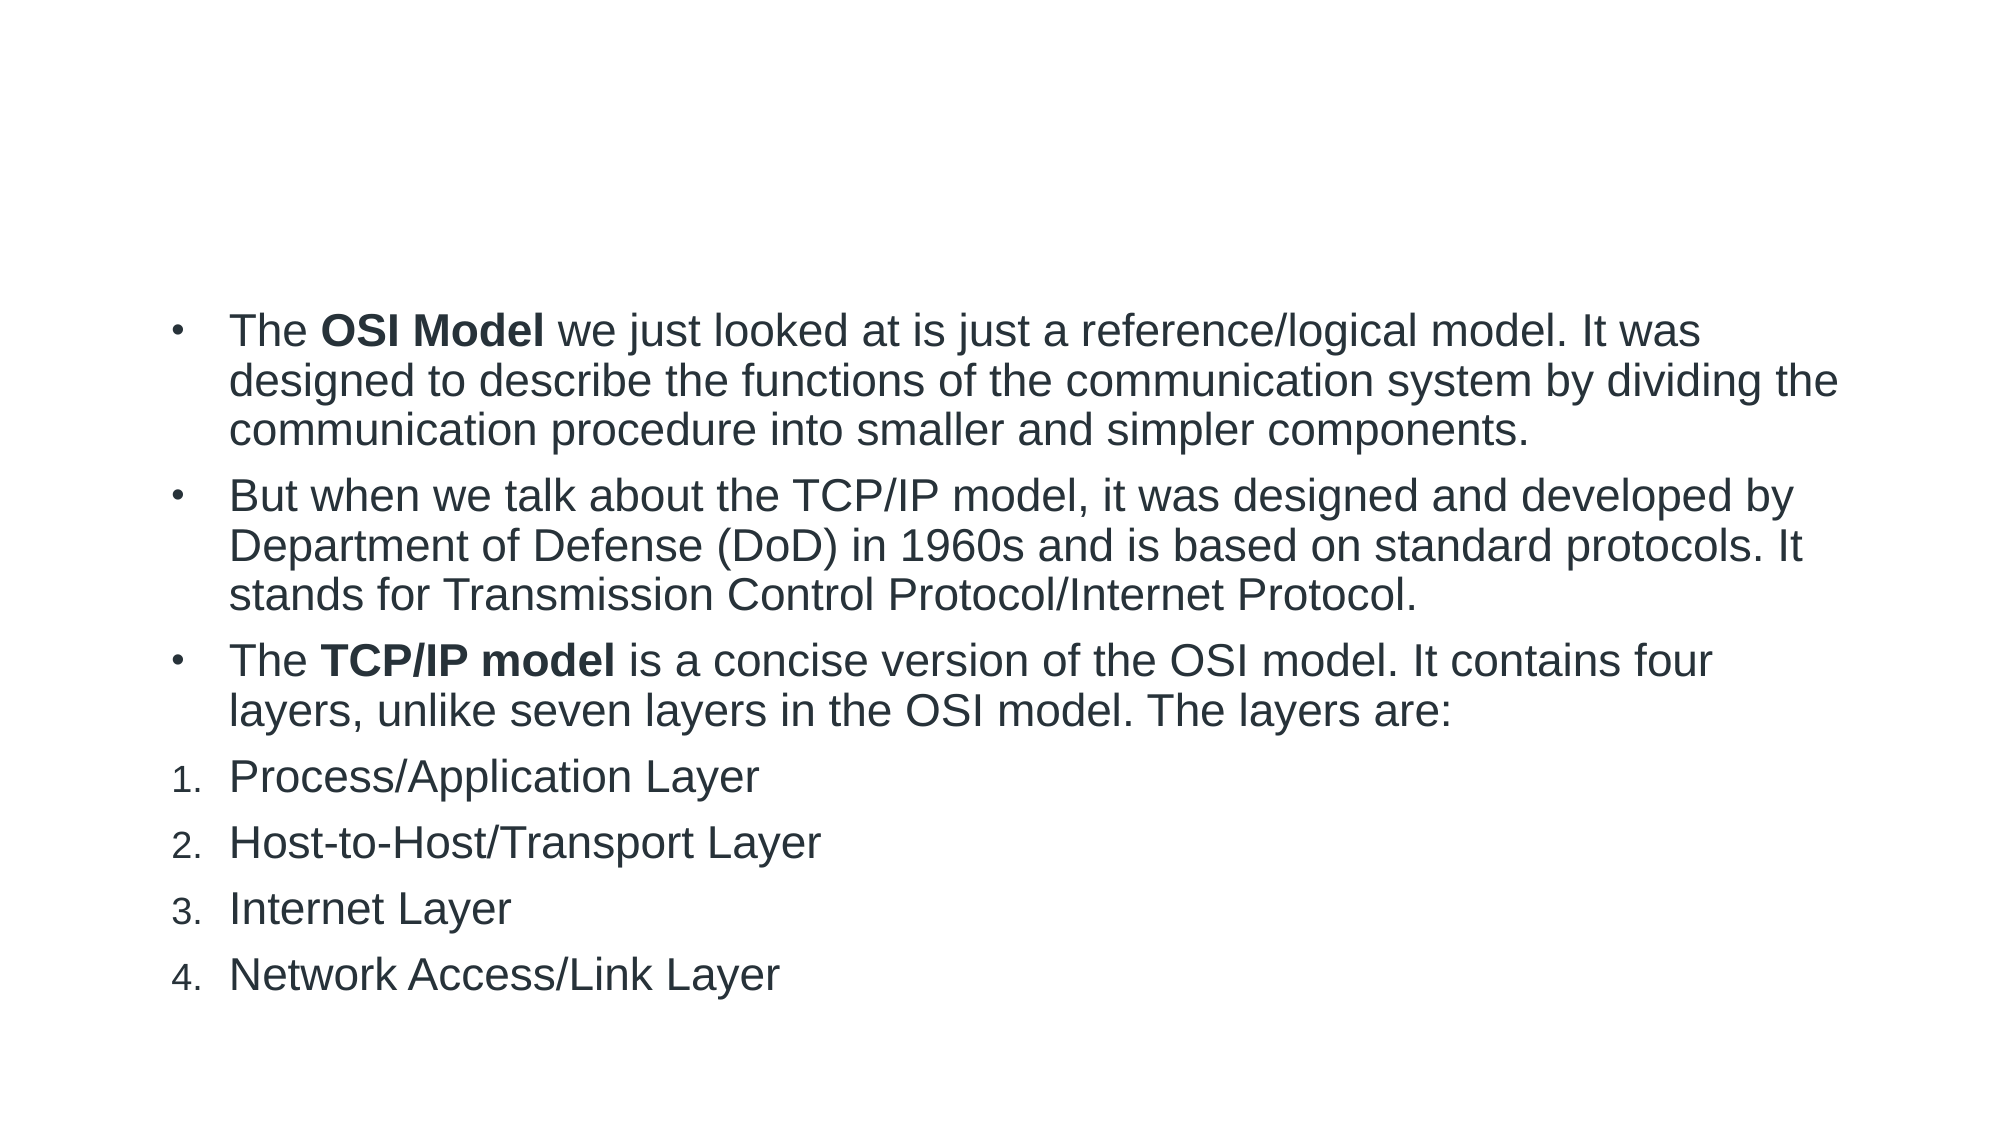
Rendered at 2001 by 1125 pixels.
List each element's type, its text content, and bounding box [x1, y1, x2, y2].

list The OSI Model we just looked at is just a reference/logical model. It was designed to describe the functions of the communication system by dividing the communication procedure into smaller and simpler components. But when we talk about the TCP/IP model, it was designed and developed by Department of Defense (DoD) in 1960s and is based on standard protocols. It stands for Transmission Control Protocol/Internet Protocol. The TCP/IP model is a concise version of the OSI model. It contains four layers, unlike seven layers in the OSI model. The layers are: Process/Application Layer Host-to-Host/Transport Layer Internet Layer Network Access/Link Layer [137, 299, 1863, 1014]
